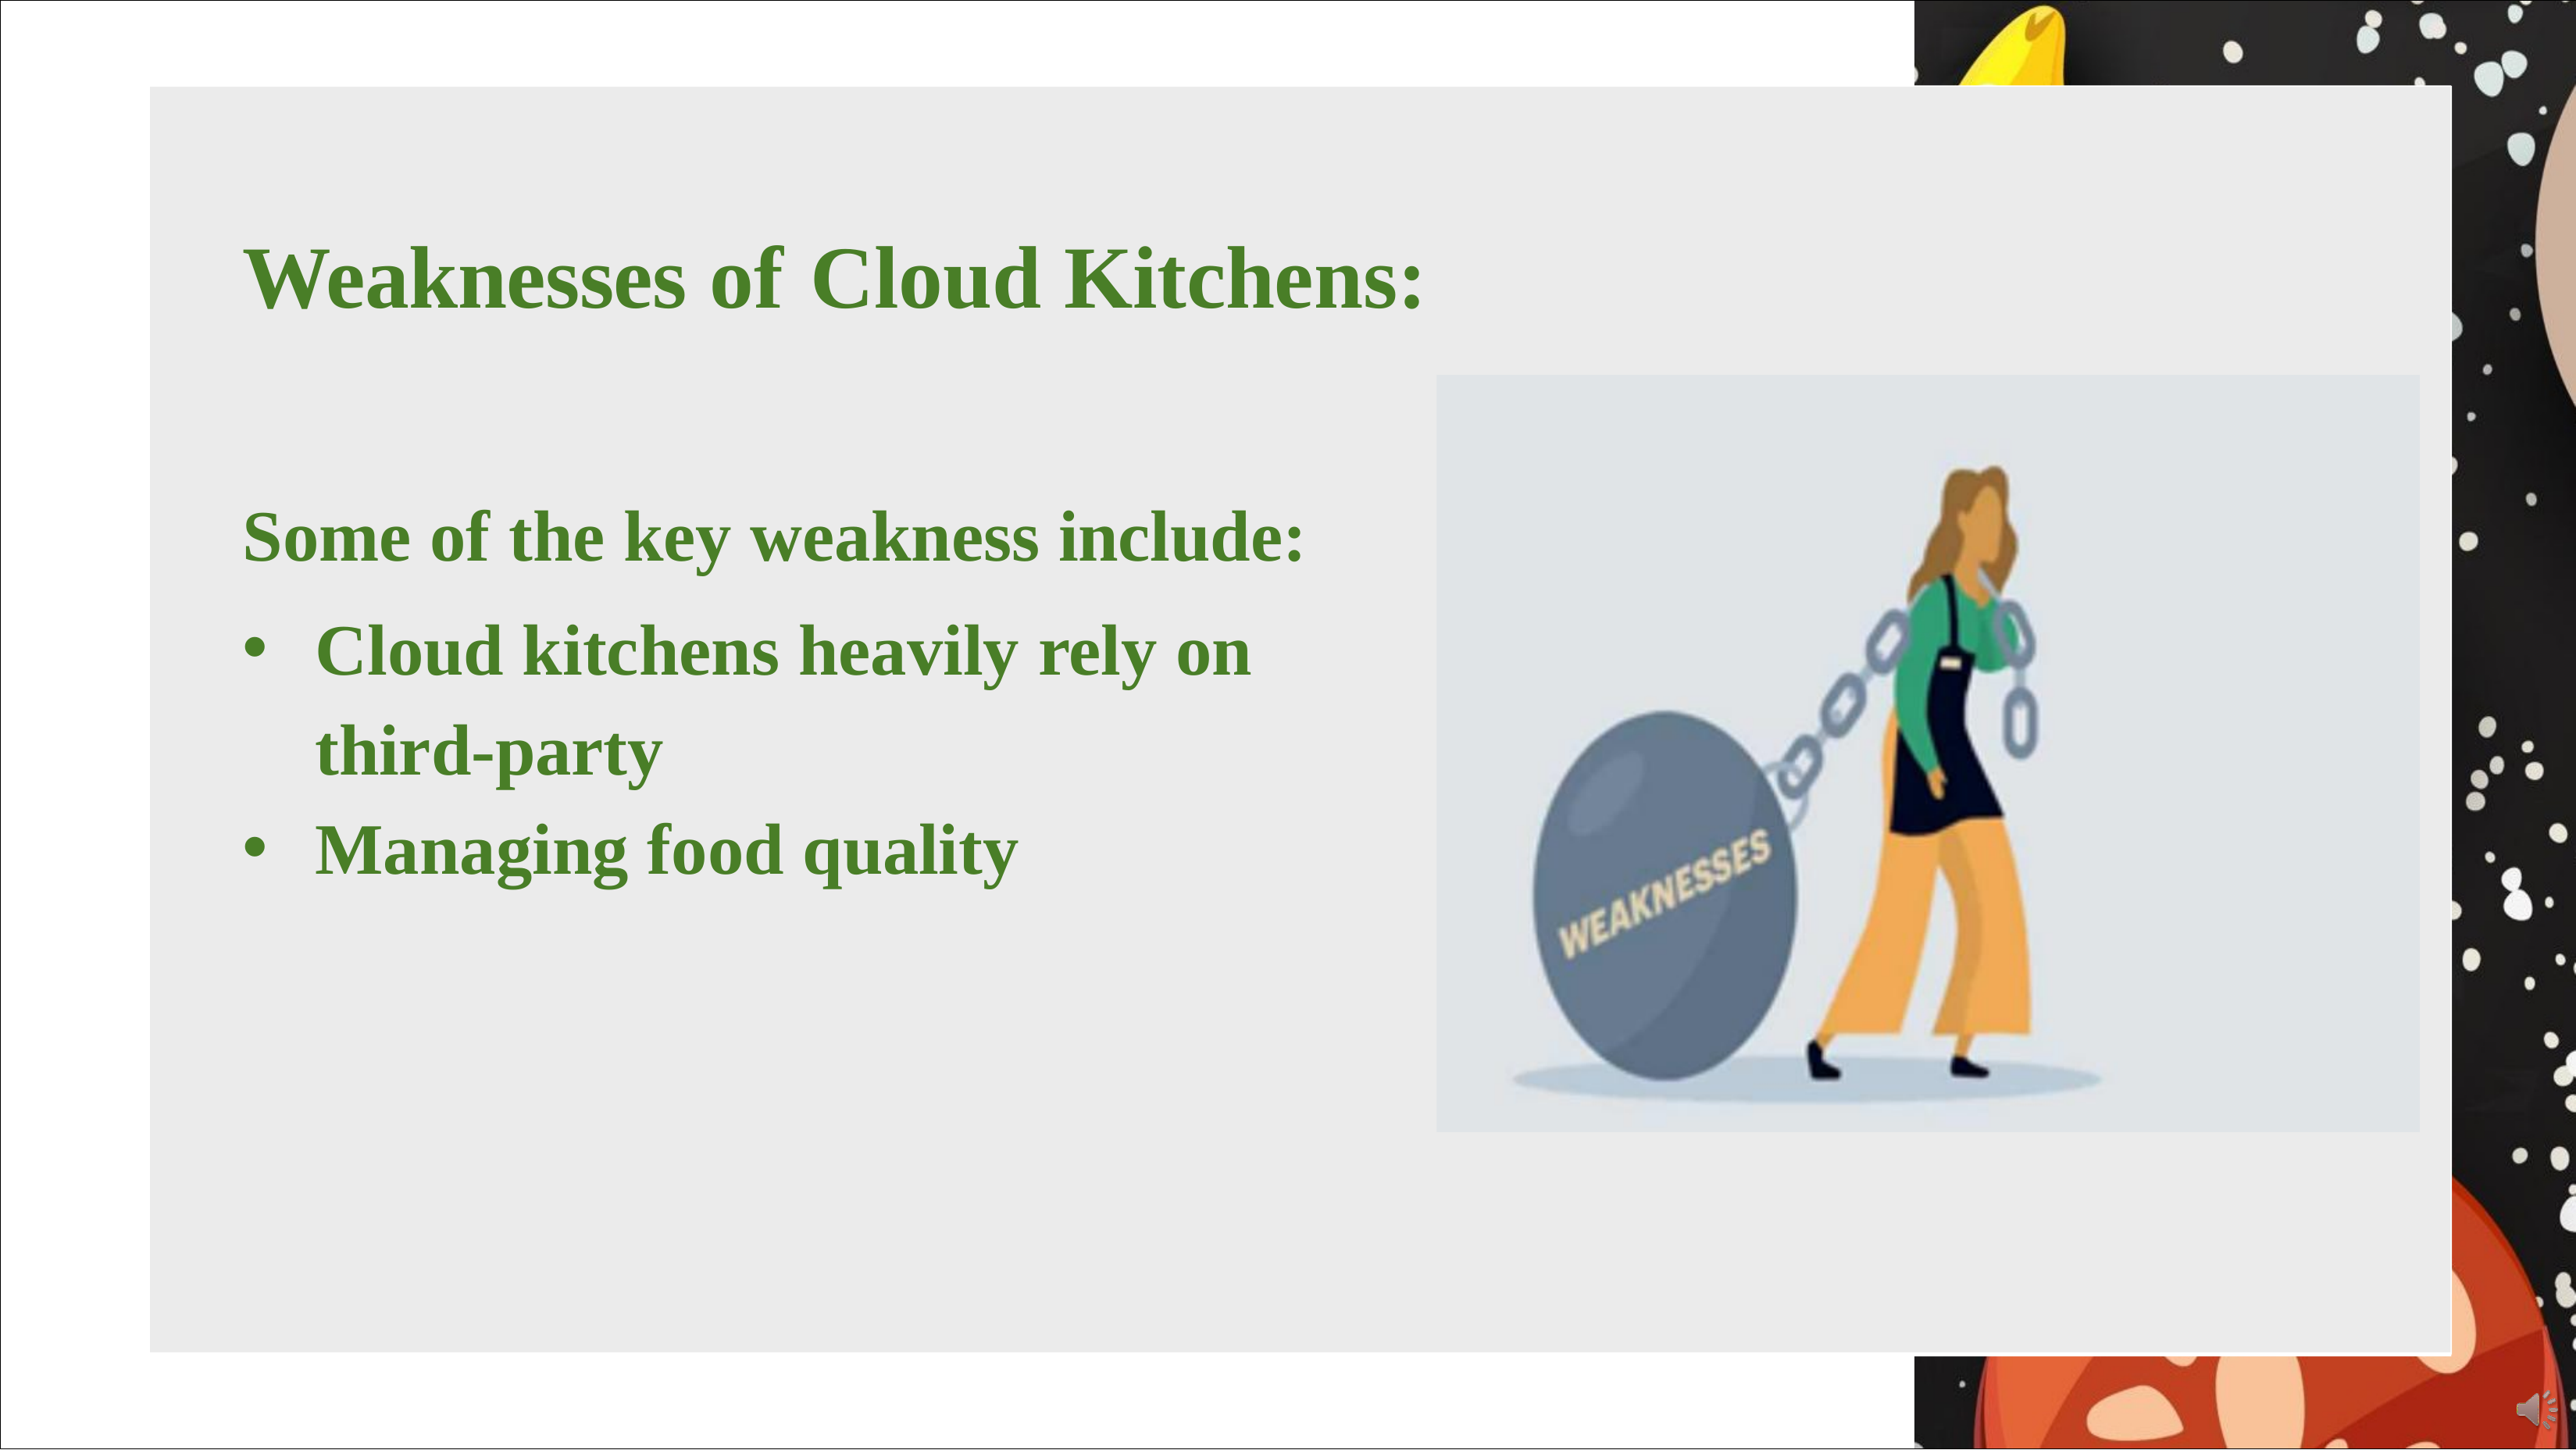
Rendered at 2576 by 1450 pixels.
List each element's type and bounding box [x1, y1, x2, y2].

text_box [0, 0, 2576, 1449]
